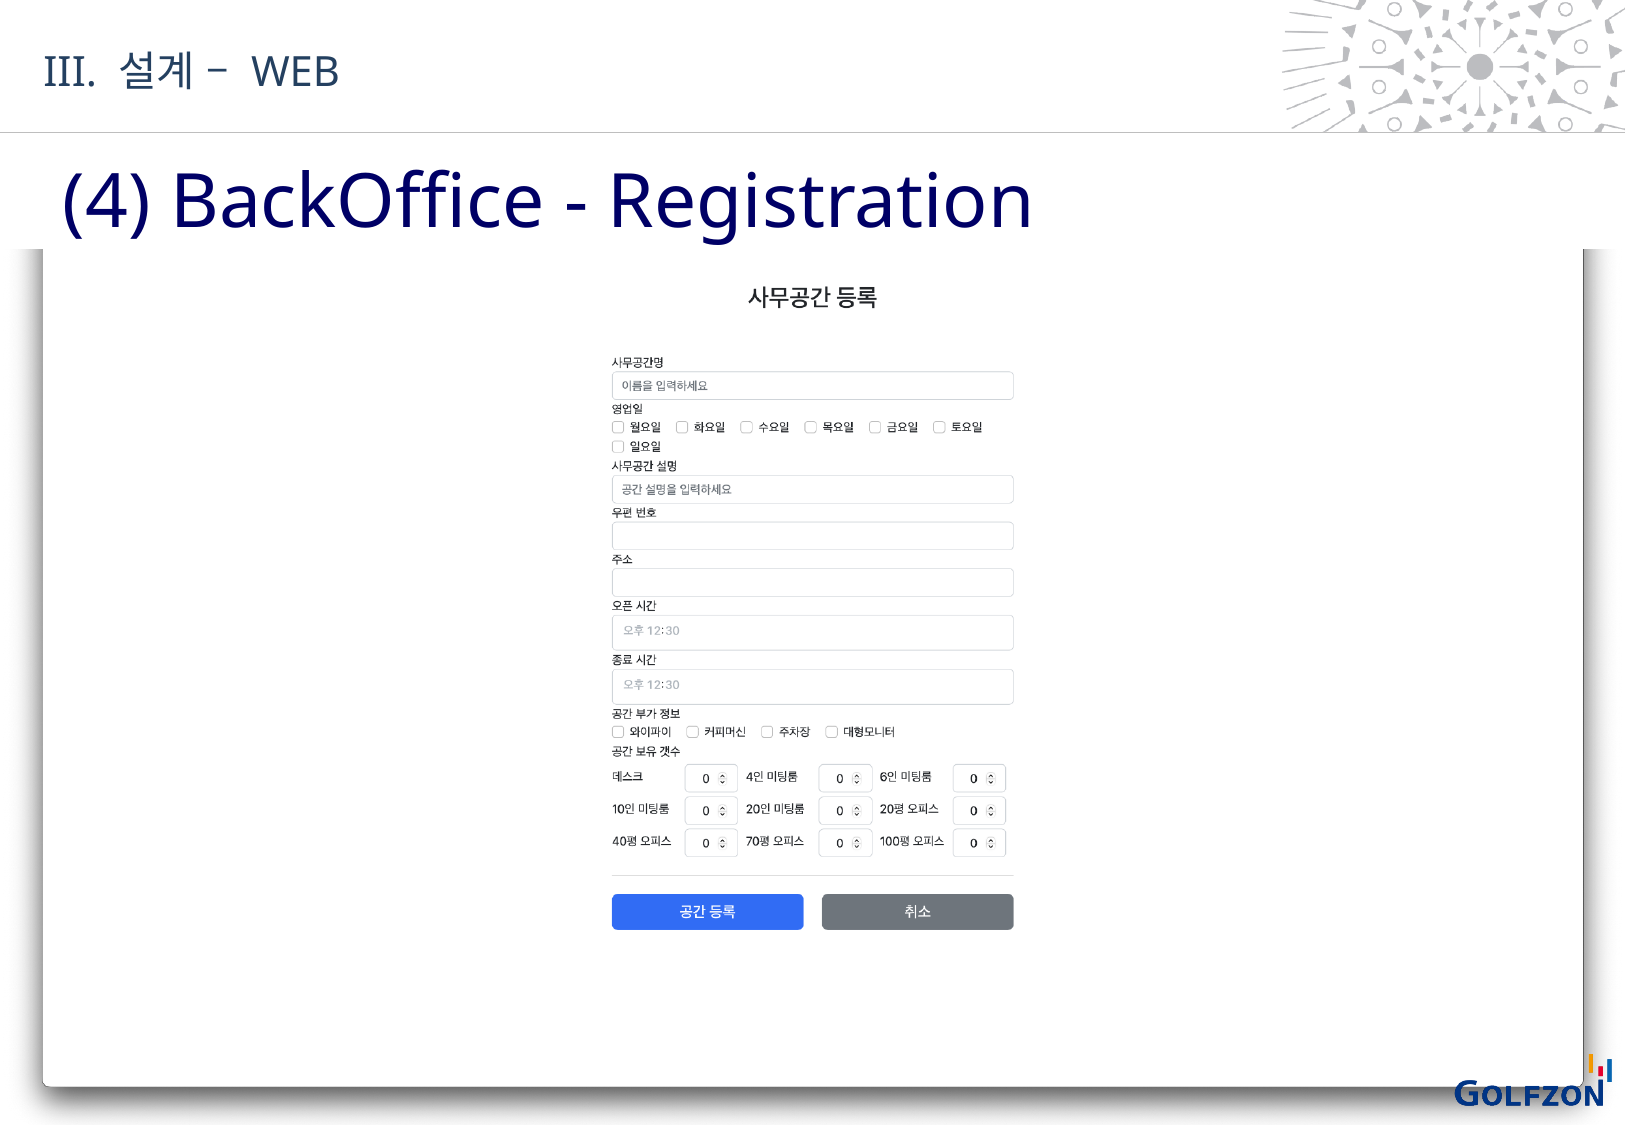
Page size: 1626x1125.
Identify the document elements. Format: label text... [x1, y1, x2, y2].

picture [1281, 0, 1625, 132]
picture [0, 249, 1625, 1125]
text_box (4) BackOffice - Registration [41, 149, 1300, 243]
text_box III. 설계 – WEB [41, 42, 863, 95]
